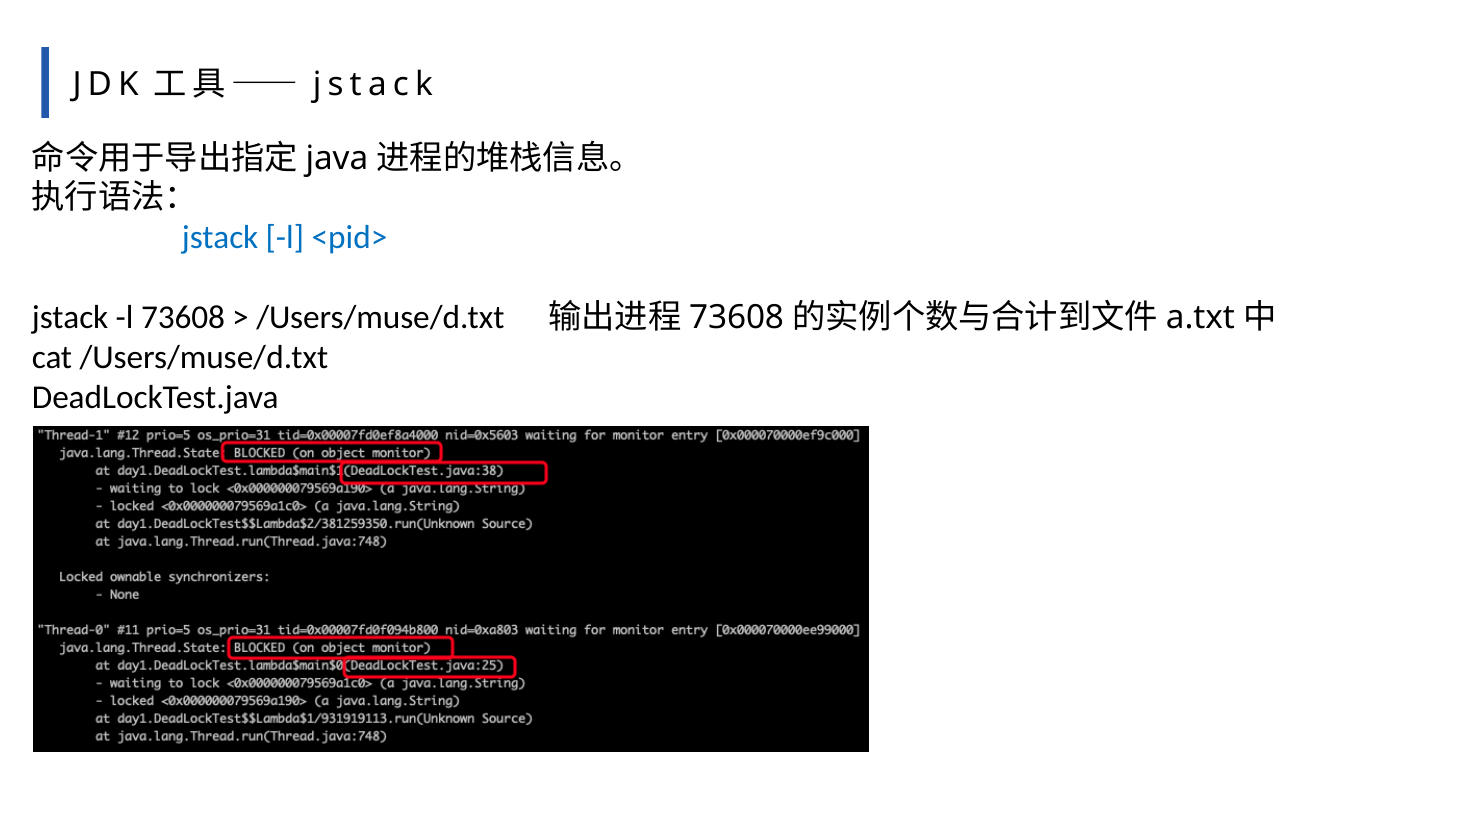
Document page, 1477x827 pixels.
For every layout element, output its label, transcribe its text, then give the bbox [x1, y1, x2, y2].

picture [32, 425, 869, 752]
text_box 命令用于导出指定java进程的堆栈信息。 执行语法： jstack [-l] <pid> jstack -l 73608 > /Users/muse/d.txt 输出进程73608的实例个数与合计到文件a.txt中 cat /Users/muse/d.txt DeadLockTest.java [17, 128, 1471, 423]
text_box JDK工具——jstack [61, 56, 445, 108]
text_box [39, 45, 51, 120]
